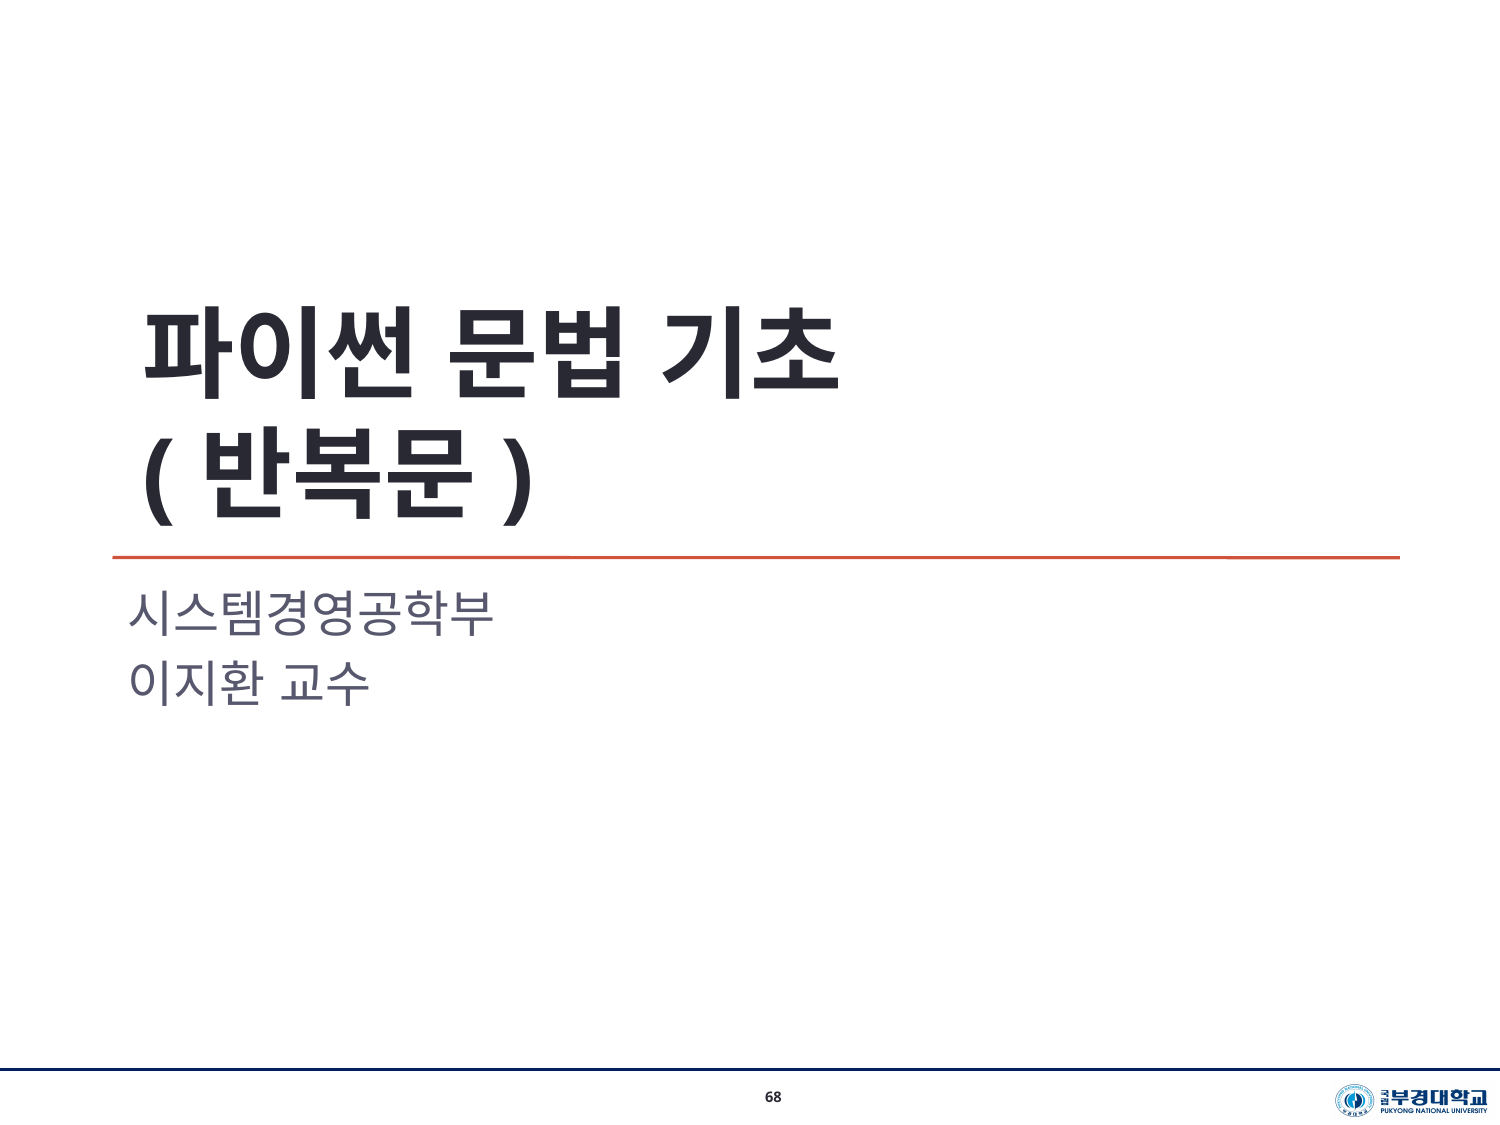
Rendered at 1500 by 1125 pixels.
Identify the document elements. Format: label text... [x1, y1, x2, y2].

text_box 파이썬 문법 기초 (반복문) [128, 283, 1401, 538]
subtitle 시스템경영공학부 이지환 교수 [112, 575, 1163, 863]
picture [1330, 1079, 1495, 1121]
